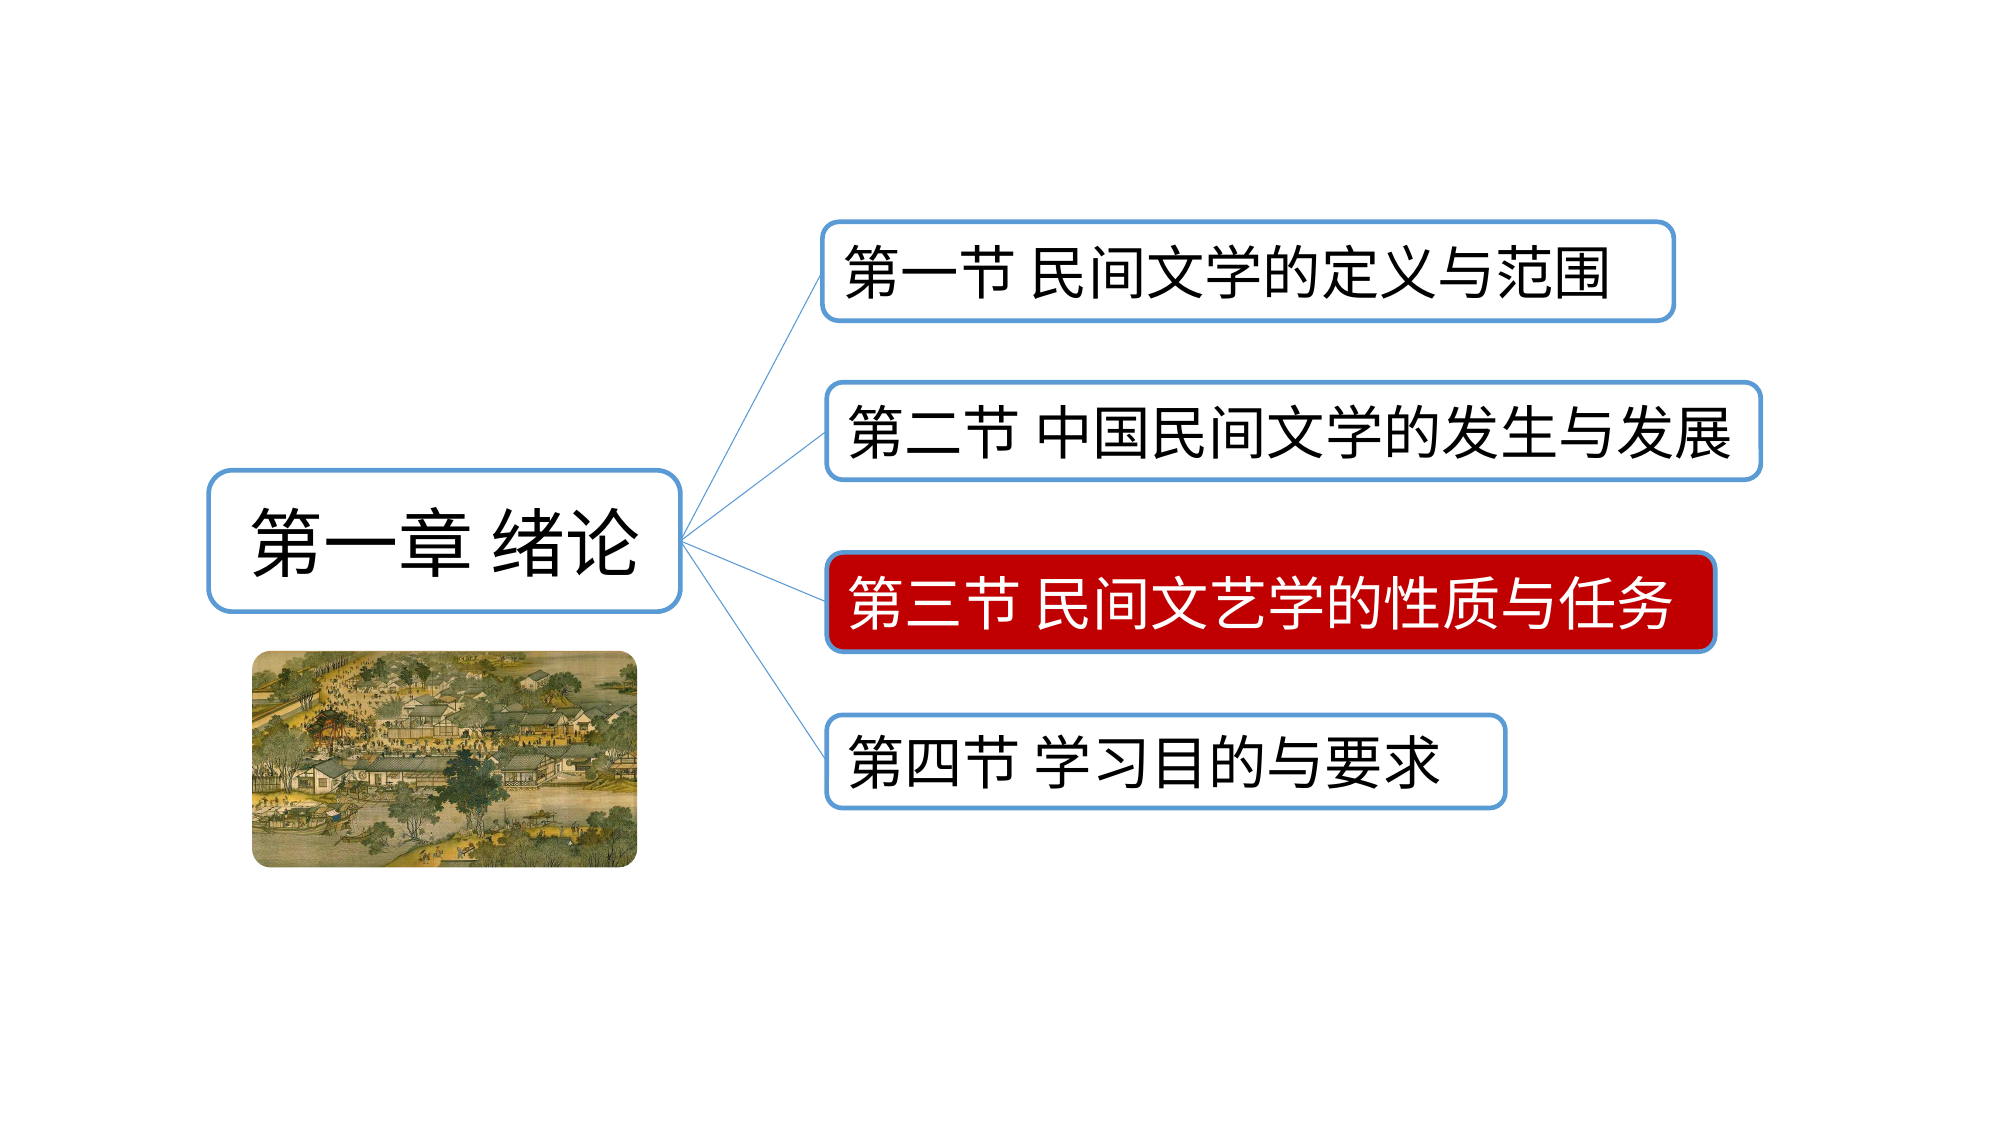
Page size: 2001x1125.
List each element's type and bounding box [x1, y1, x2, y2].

text_box [208, 221, 1761, 808]
picture [252, 650, 638, 868]
